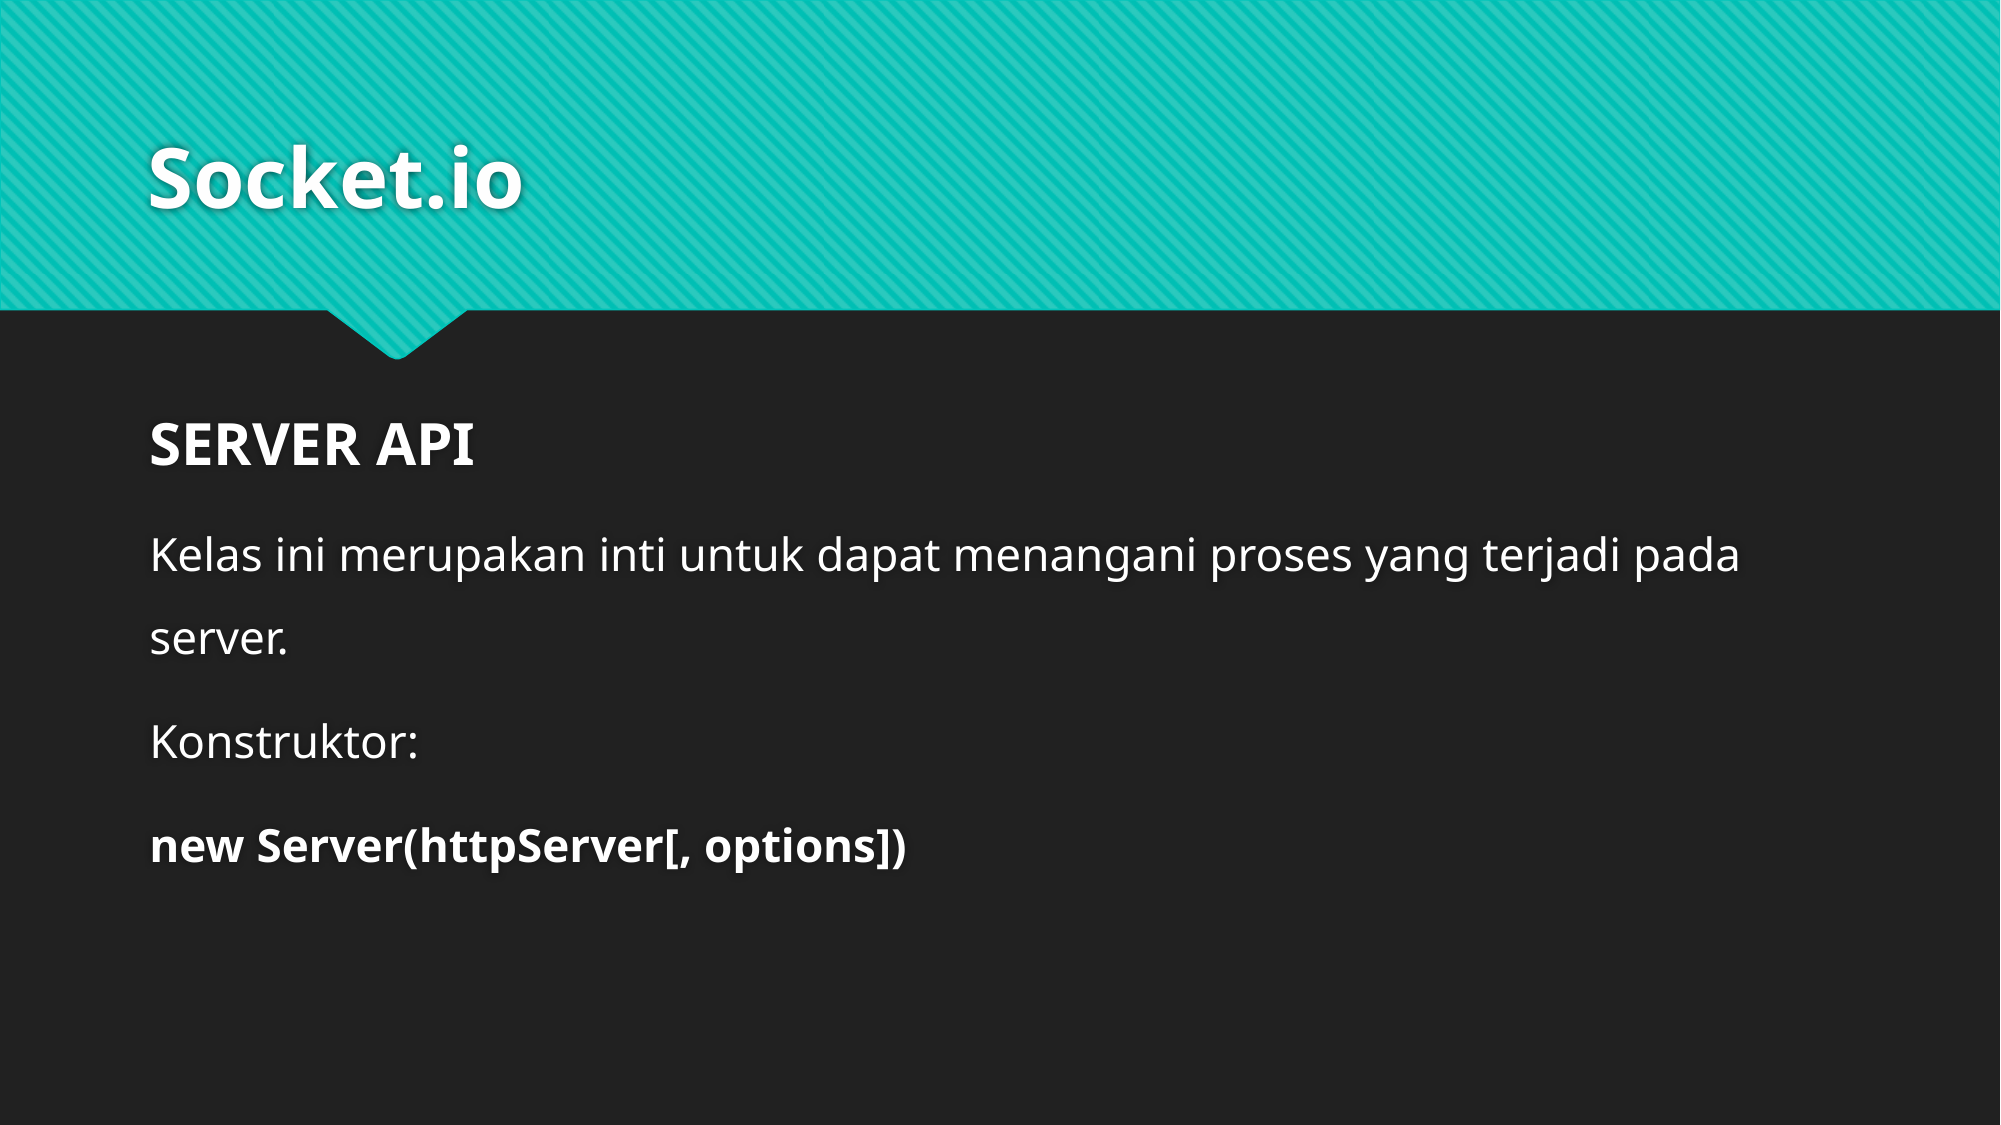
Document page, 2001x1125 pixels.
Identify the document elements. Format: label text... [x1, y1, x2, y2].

title Socket.io [132, 73, 1868, 233]
list SERVER API Kelas ini merupakan inti untuk dapat menangani proses yang terjadi pada server. Konstruktor: new Server(httpServer[, options]) [134, 364, 1866, 962]
